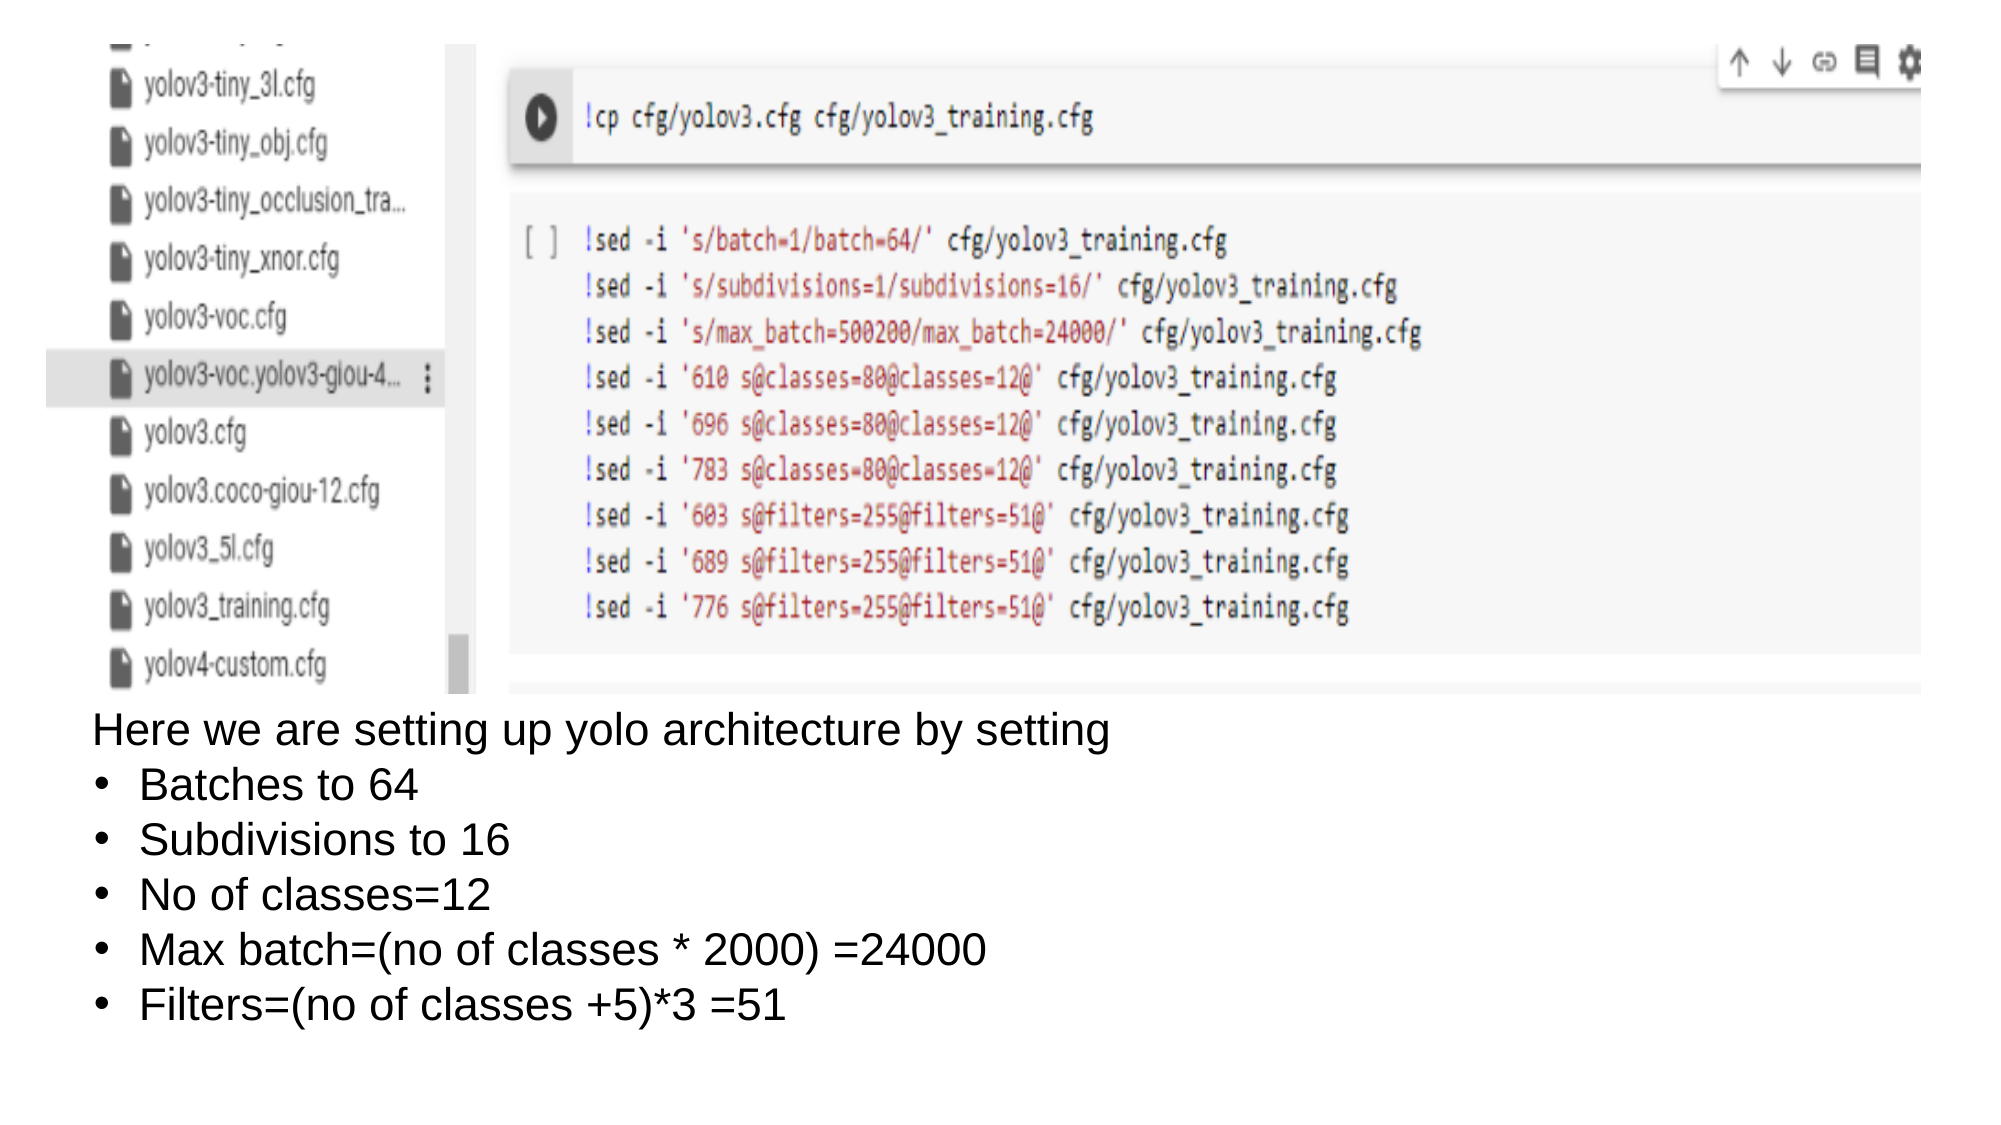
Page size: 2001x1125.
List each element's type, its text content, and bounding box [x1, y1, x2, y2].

text_box Here we are setting up yolo architecture by setting Batches to 64 Subdivisions to 16 No of classes=12 Max batch=(no of classes * 2000) =24000 Filters=(no of classes +5)*3 =51 [76, 705, 1803, 1125]
picture [45, 44, 1921, 694]
